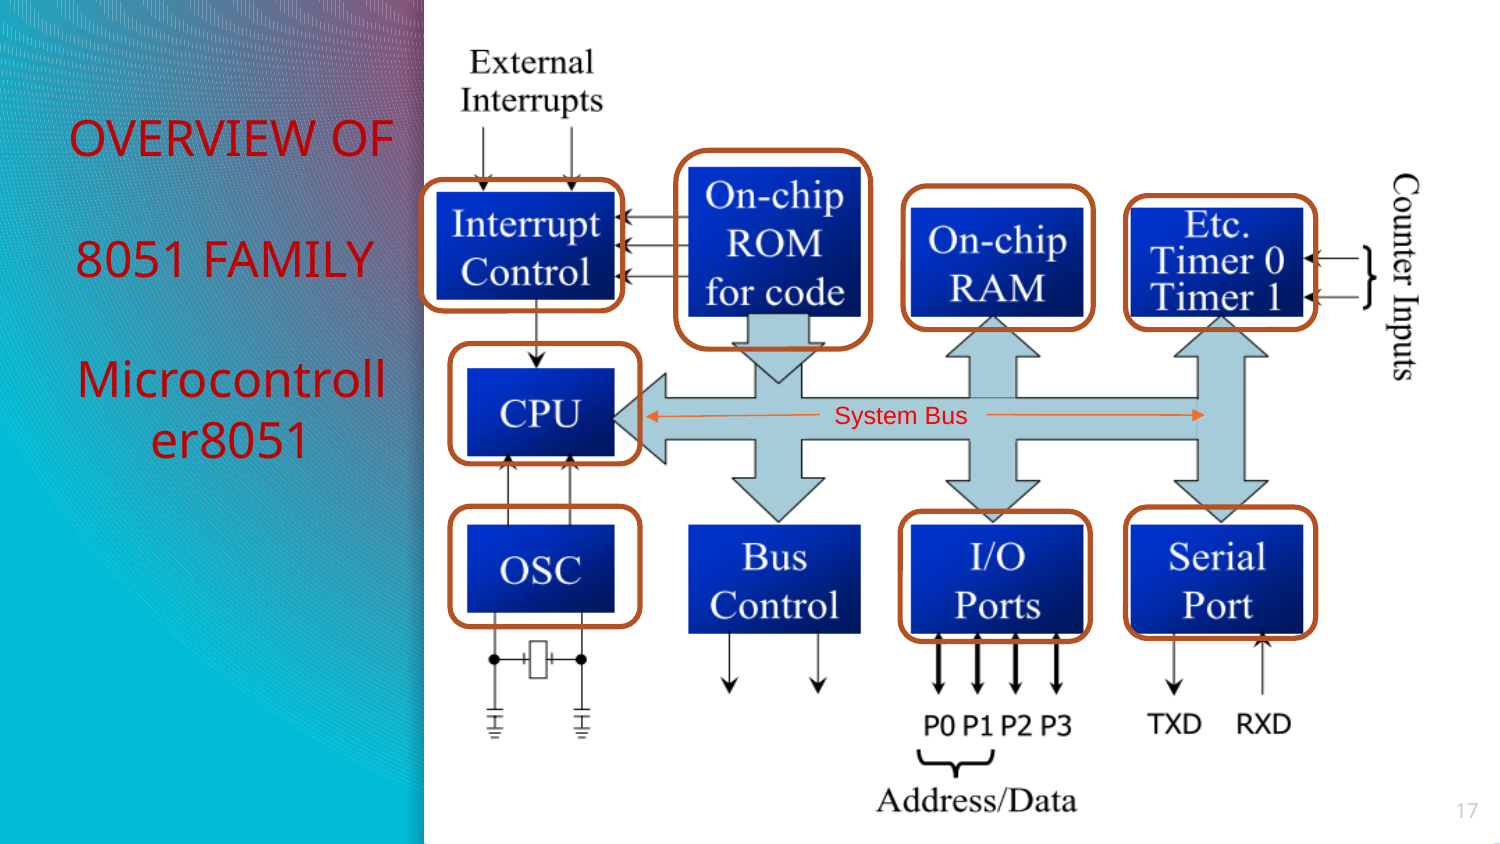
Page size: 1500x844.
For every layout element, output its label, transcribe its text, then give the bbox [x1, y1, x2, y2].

title OVERVIEW OF 8051 FAMILY Microcontroller8051 [0, 91, 415, 745]
text_box [418, 189, 422, 301]
picture [427, 4, 1494, 844]
